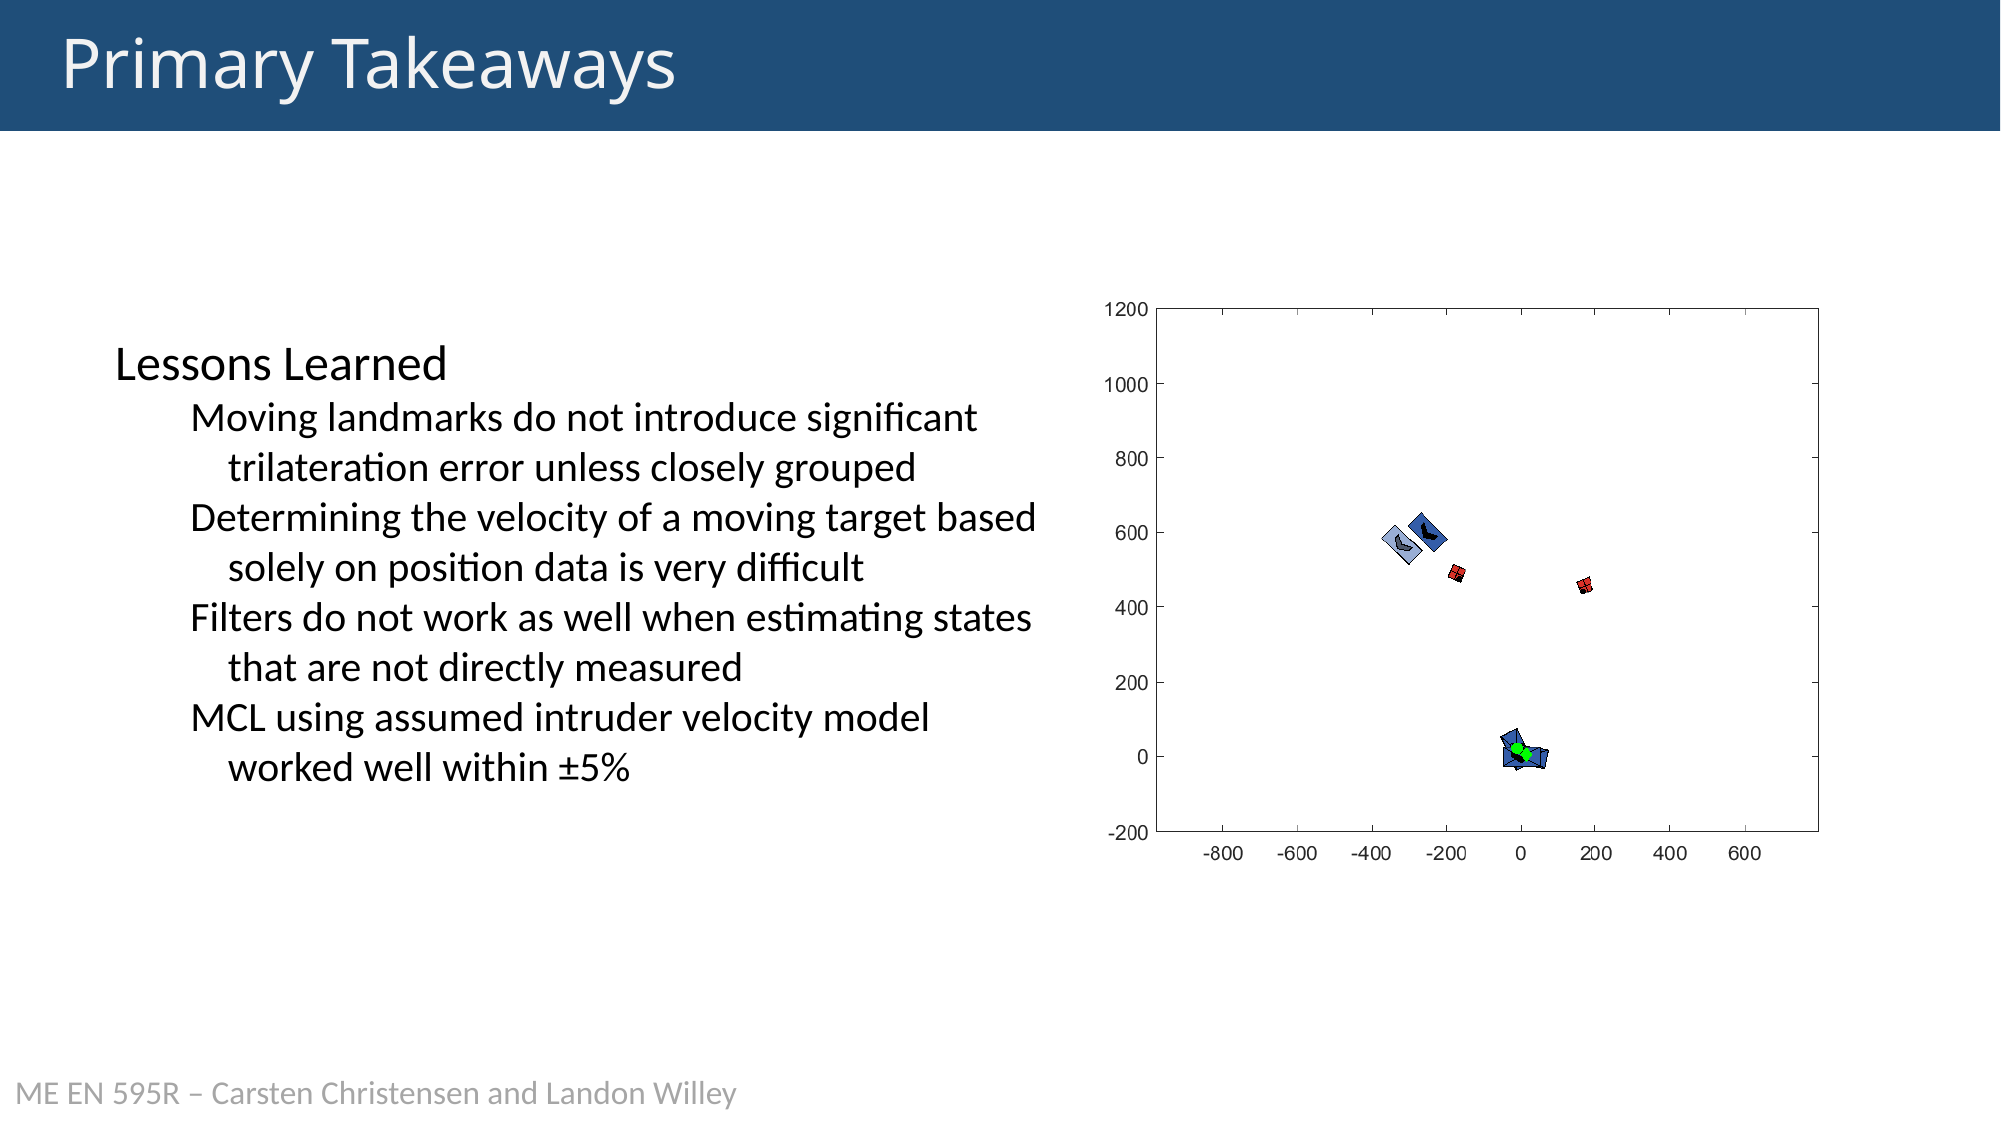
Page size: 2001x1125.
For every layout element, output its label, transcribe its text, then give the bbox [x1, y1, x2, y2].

text_box Lessons Learned Moving landmarks do not introduce significant trilateration error unless closely grouped Determining the velocity of a moving target based solely on position data is very difficult Filters do not work as well when estimating states that are not directly measured MCL using assumed intruder velocity model worked well within ±5% [100, 322, 1045, 798]
picture [1045, 260, 1900, 902]
title Primary Takeaways [45, 20, 1986, 111]
